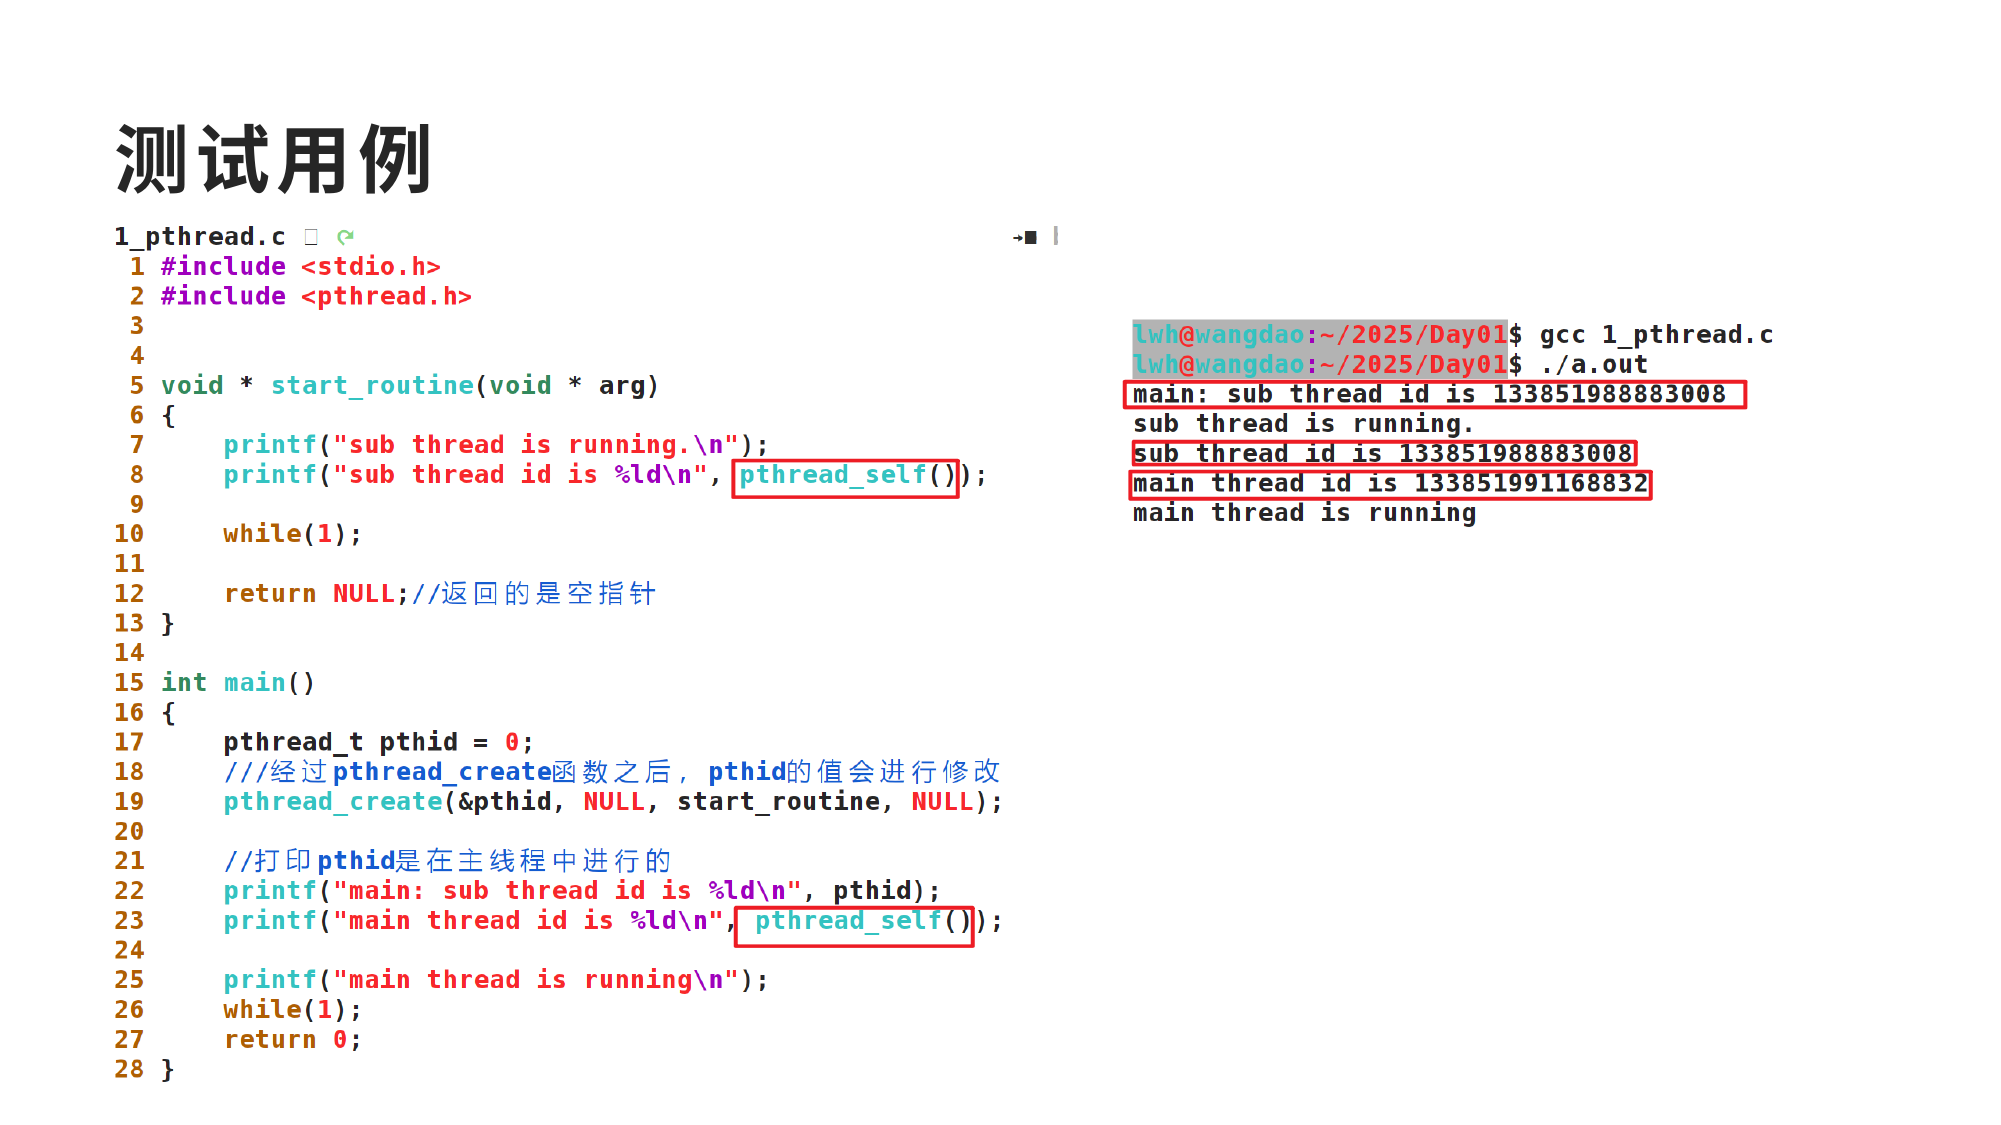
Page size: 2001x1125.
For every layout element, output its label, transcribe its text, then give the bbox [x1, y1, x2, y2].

title 测试用例 [99, 99, 1900, 216]
picture [1118, 305, 1837, 589]
picture [87, 215, 1059, 1088]
